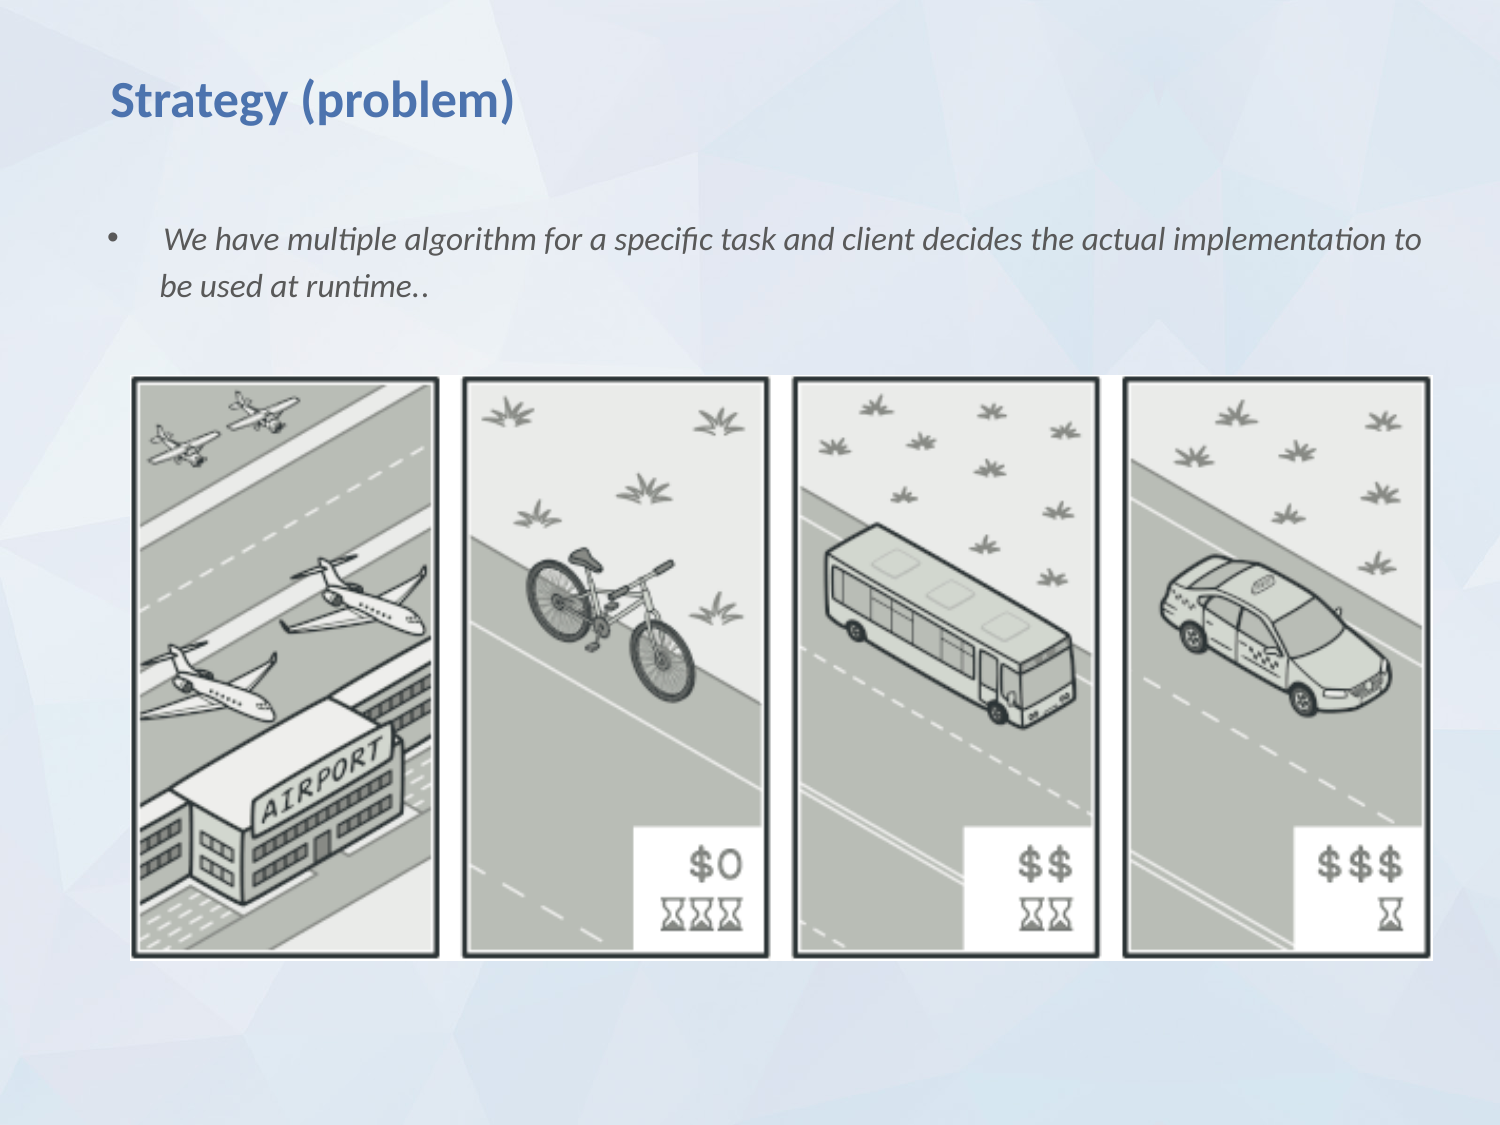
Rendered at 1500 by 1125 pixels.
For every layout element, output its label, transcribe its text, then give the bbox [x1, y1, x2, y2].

picture [0, 0, 1500, 1125]
picture [129, 374, 1433, 962]
list We have multiple algorithm for a specific task and client decides the actual implementation to be used at runtime.. [92, 209, 1471, 1125]
title Strategy (problem) [95, 30, 1341, 162]
